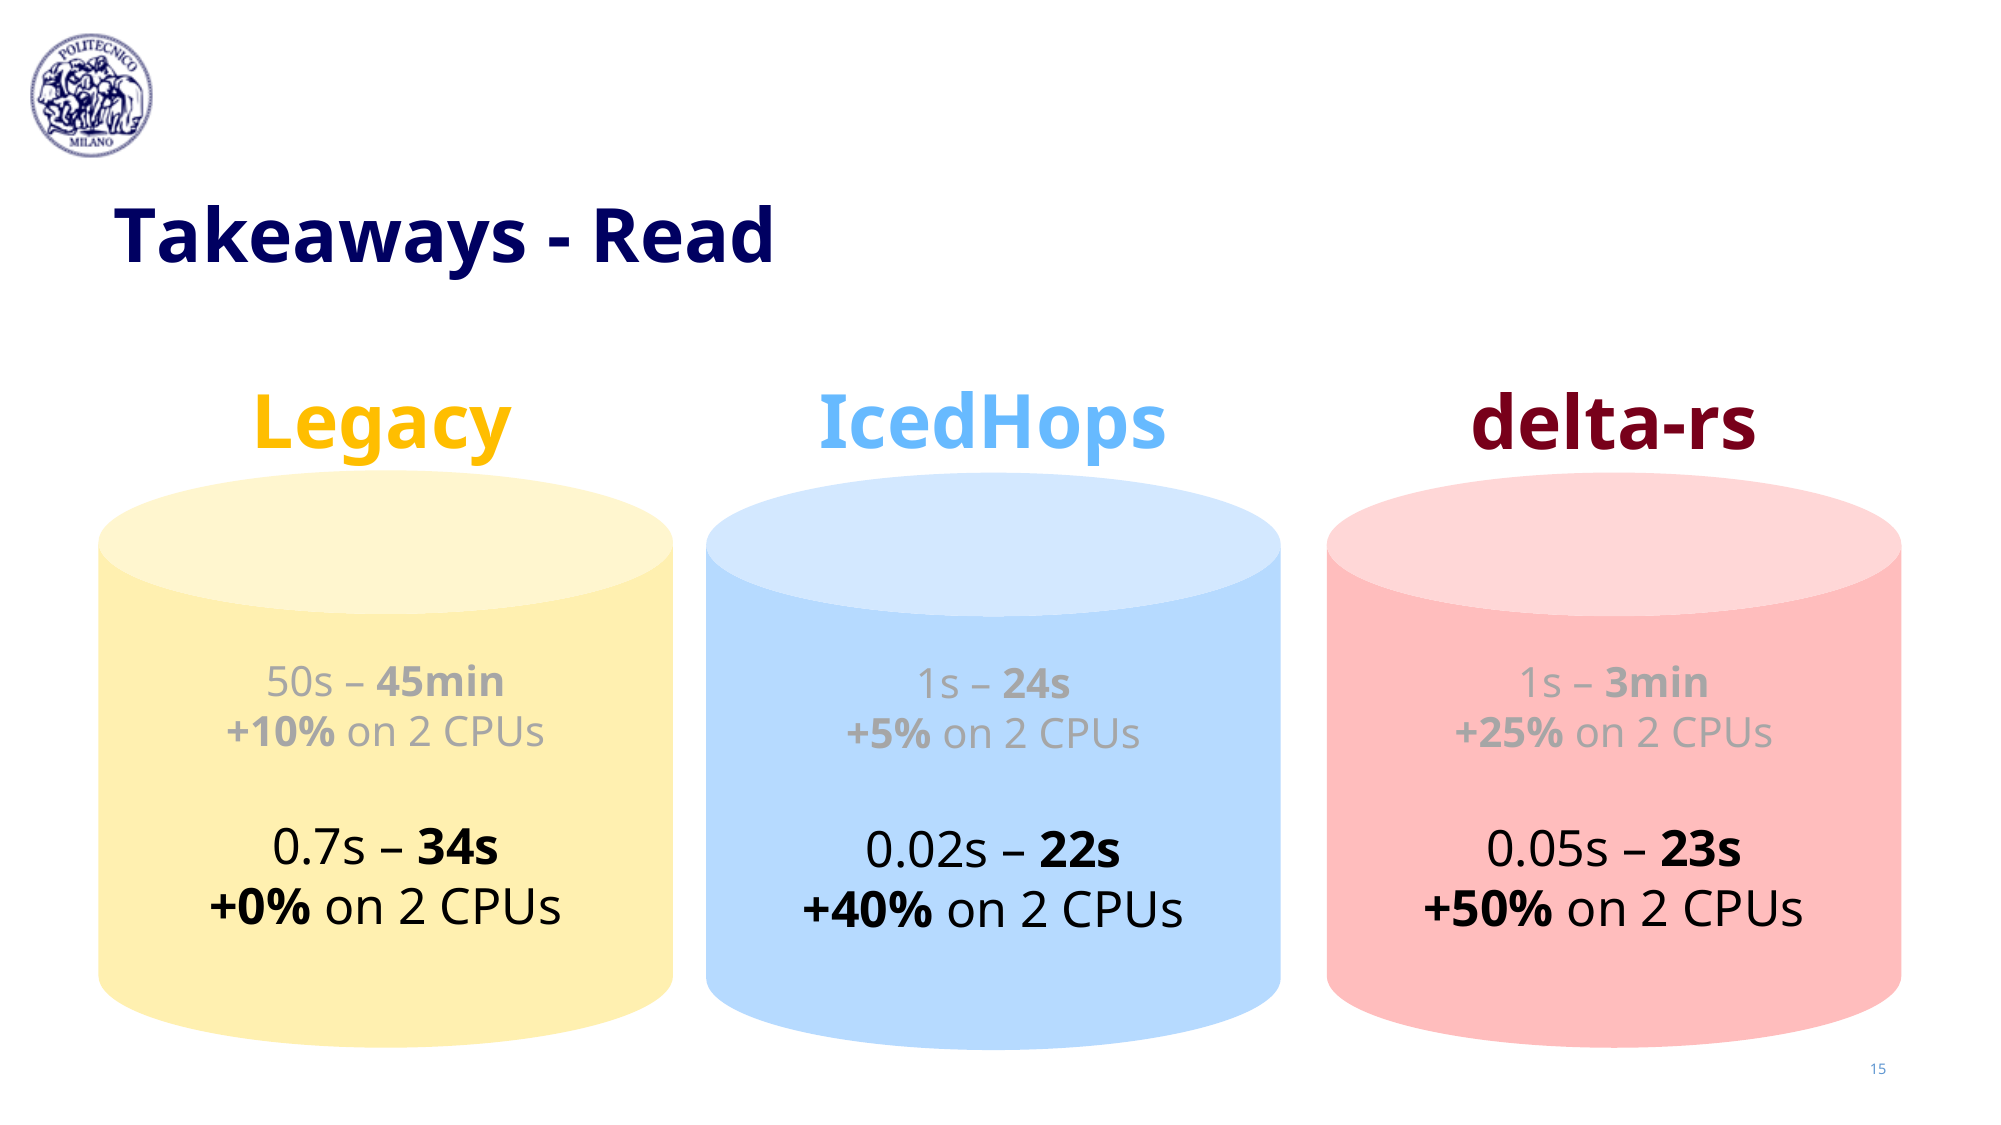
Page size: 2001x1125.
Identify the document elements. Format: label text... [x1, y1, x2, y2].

text_box 1s – 24s +5% on 2 CPUs 0.02s – 22s +40% on 2 CPUs [705, 471, 1282, 1052]
picture [29, 26, 156, 161]
text_box Legacy [231, 365, 533, 459]
text_box delta-rs [1443, 367, 1785, 472]
text_box 1s – 3min +25% on 2 CPUs 0.05s – 23s +50% on 2 CPUs [1325, 472, 1903, 1049]
slide_number 15 [1451, 1061, 1902, 1078]
text_box IcedHops [715, 365, 1271, 459]
title Takeaways - Read [98, 179, 1902, 273]
text_box 50s – 45min +10% on 2 CPUs 0.7s – 34s +0% on 2 CPUs [97, 469, 675, 1049]
